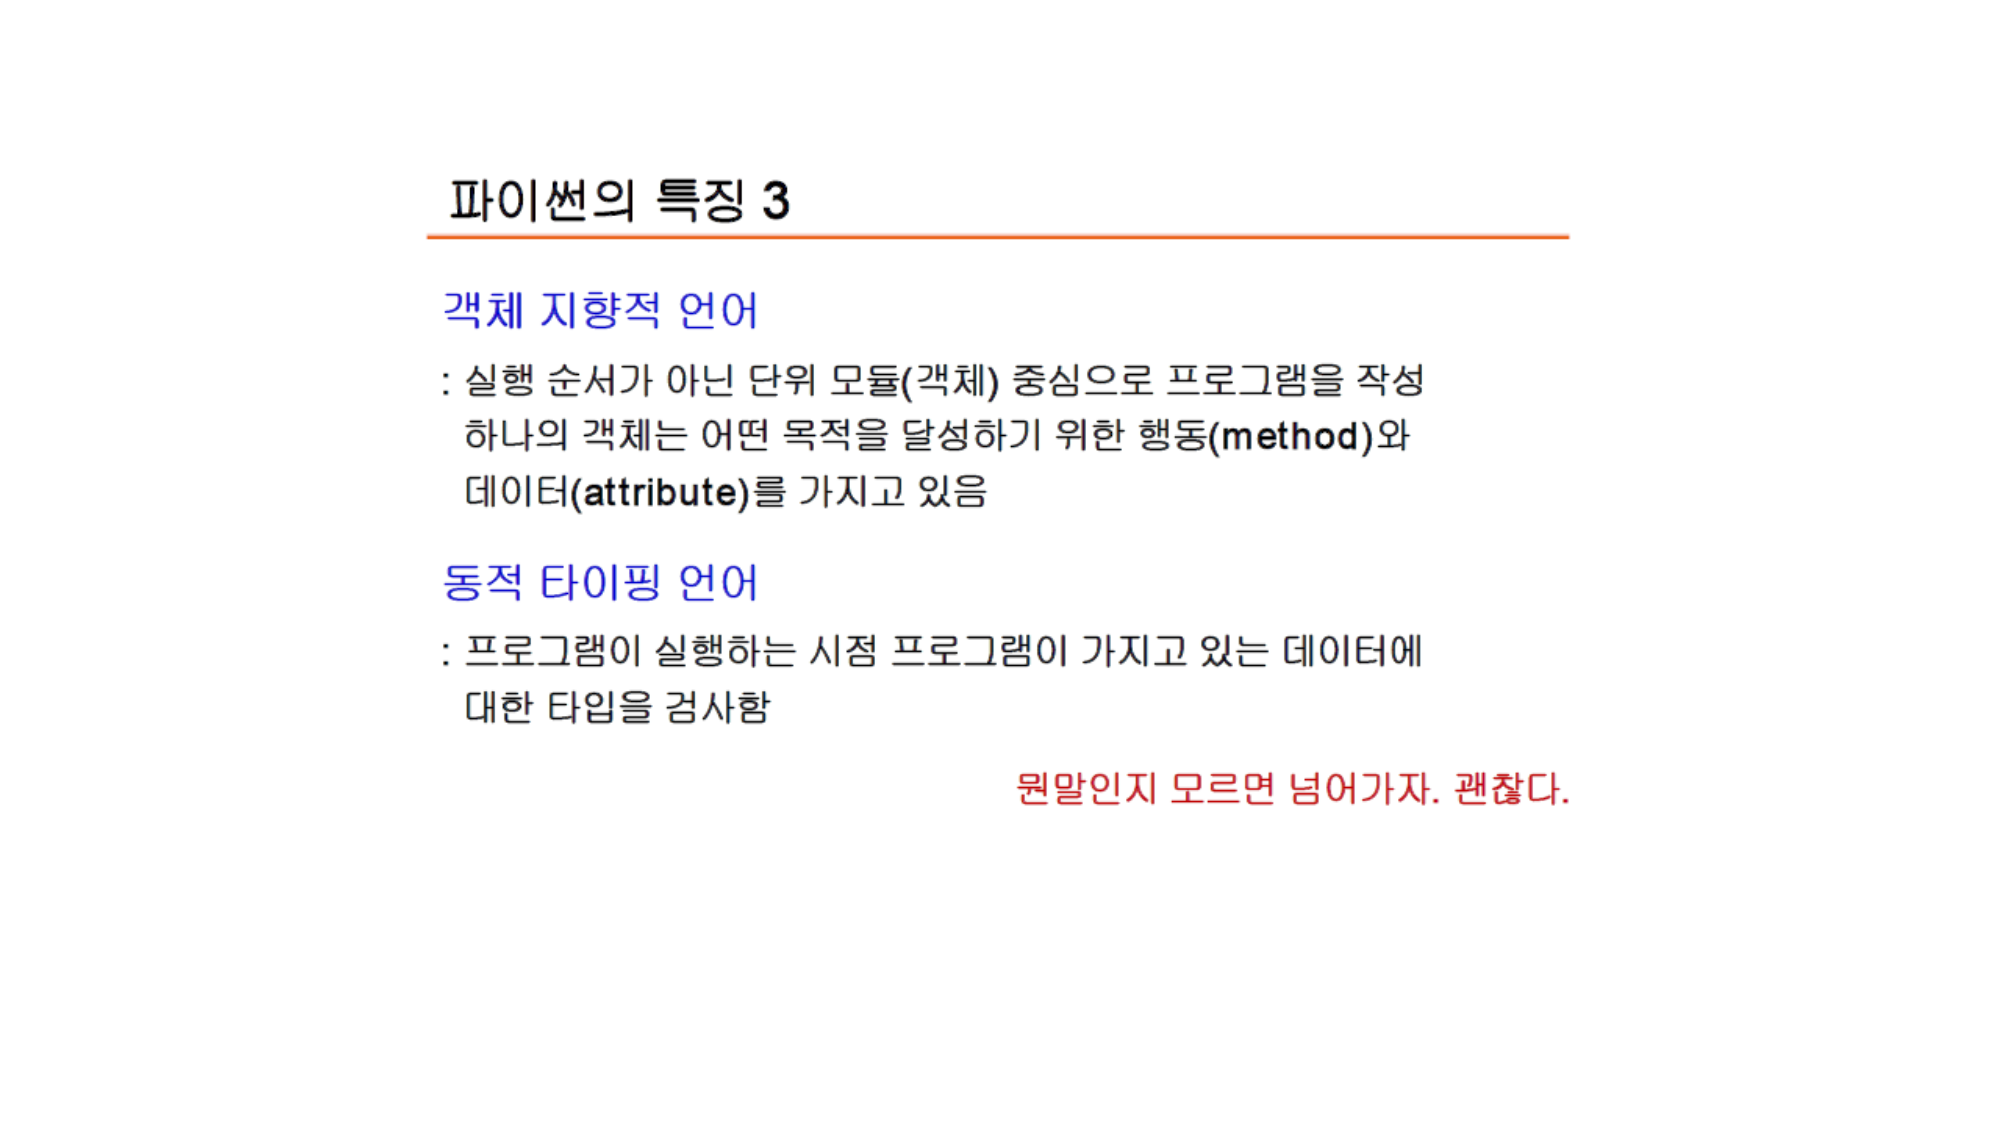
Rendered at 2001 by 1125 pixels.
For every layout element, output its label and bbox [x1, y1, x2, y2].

picture [381, 155, 1619, 970]
